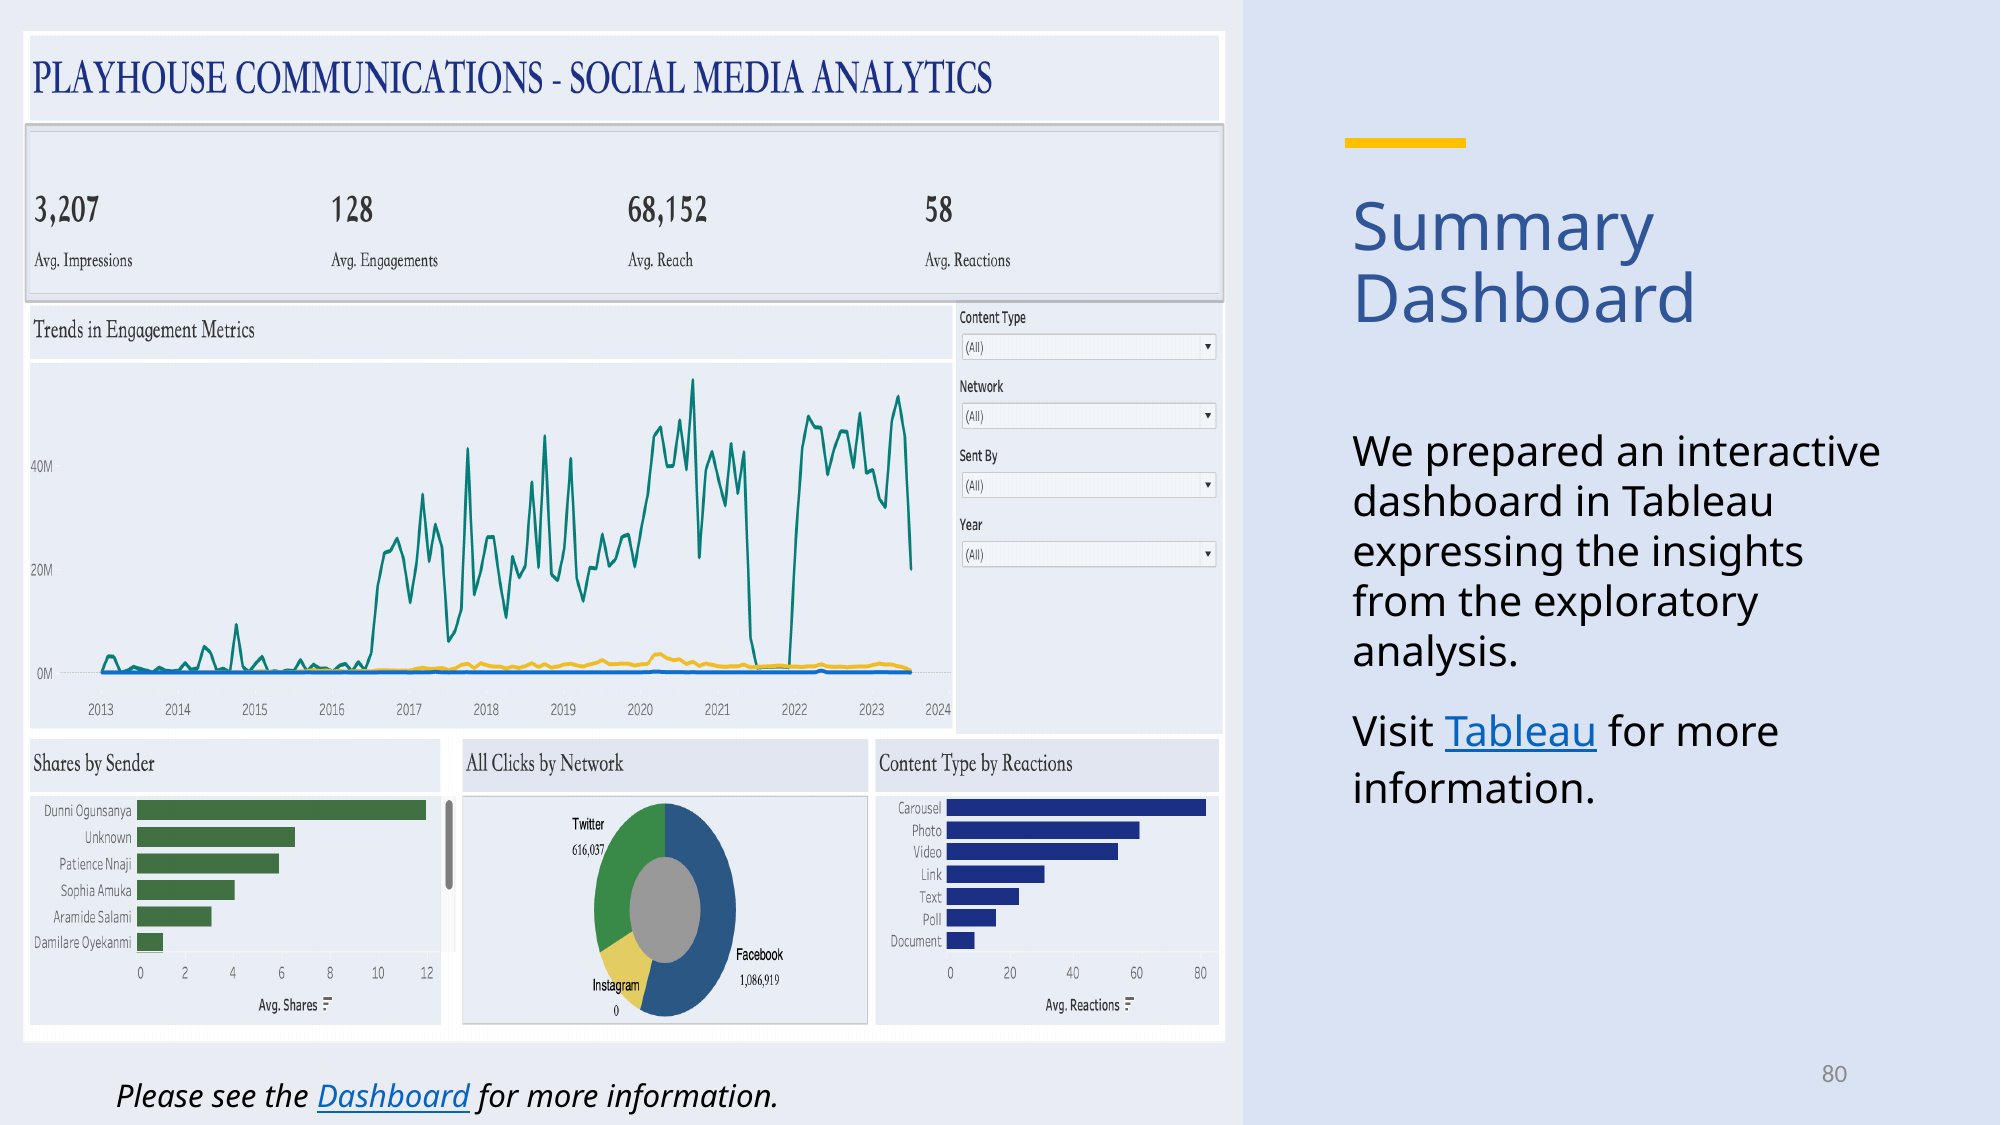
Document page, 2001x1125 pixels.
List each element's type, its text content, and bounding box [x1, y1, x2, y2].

picture [23, 31, 1226, 1043]
slide_number 80 [1412, 1042, 1863, 1103]
text_box Please see the Dashboard for more information. [101, 1069, 924, 1125]
text_box Summary Dashboard [1337, 185, 1901, 417]
list We prepared an interactive dashboard in Tableau expressing the insights from the exploratory analysis. Visit Tableau for more information. [1337, 417, 1901, 1008]
text_box [0, 0, 1244, 1125]
